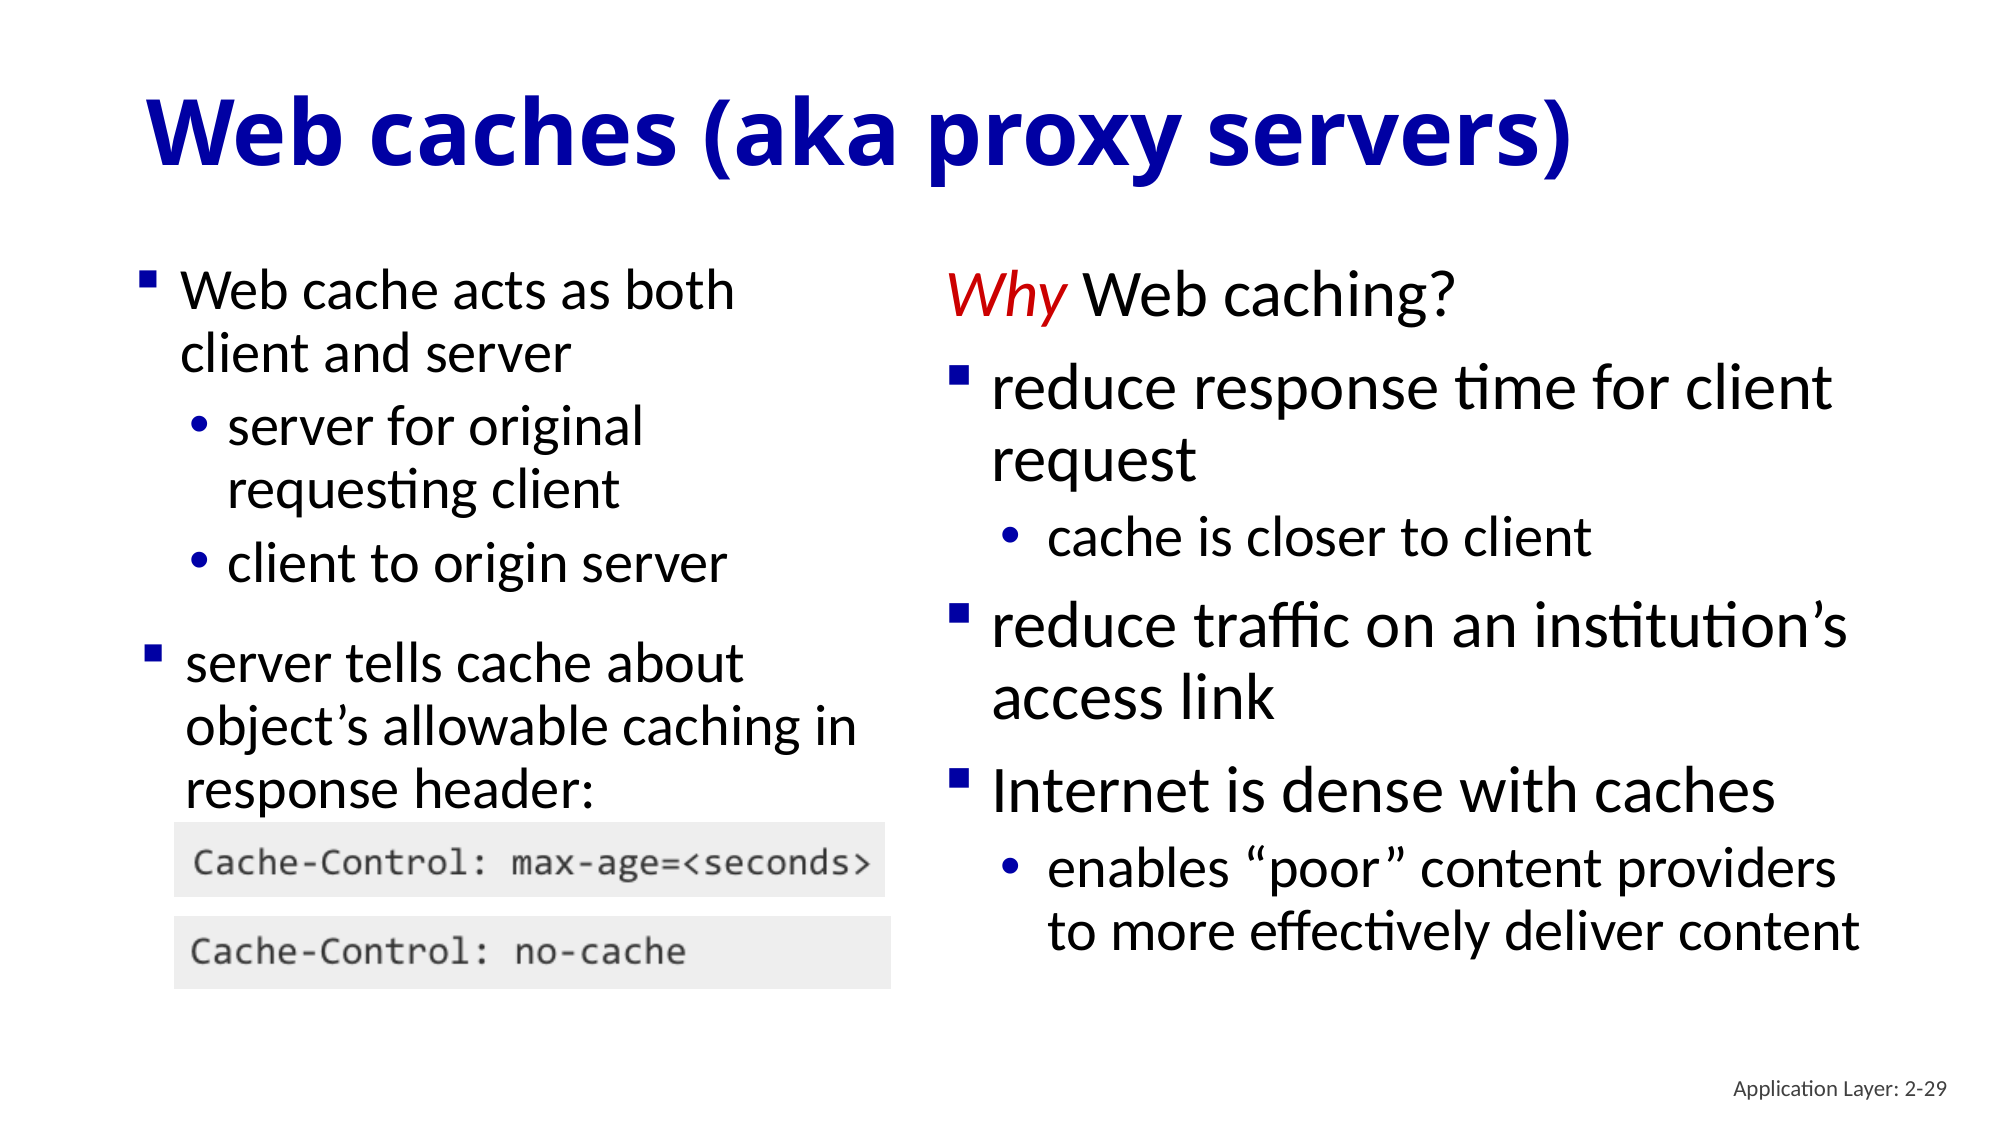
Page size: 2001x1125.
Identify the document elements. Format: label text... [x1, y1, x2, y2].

slide_number Application Layer: 2-29 [1512, 1056, 1963, 1117]
text_box Web cache acts as both client and server server for original requesting client client to origin server [98, 251, 879, 602]
text_box Why Web caching? reduce response time for client request cache is closer to client reduce traffic on an institution’s access link Internet is dense with caches enables “poor” content providers to more effectively deliver content [909, 251, 1902, 1015]
title Web caches (aka proxy servers) [131, 62, 1856, 209]
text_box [103, 624, 891, 989]
